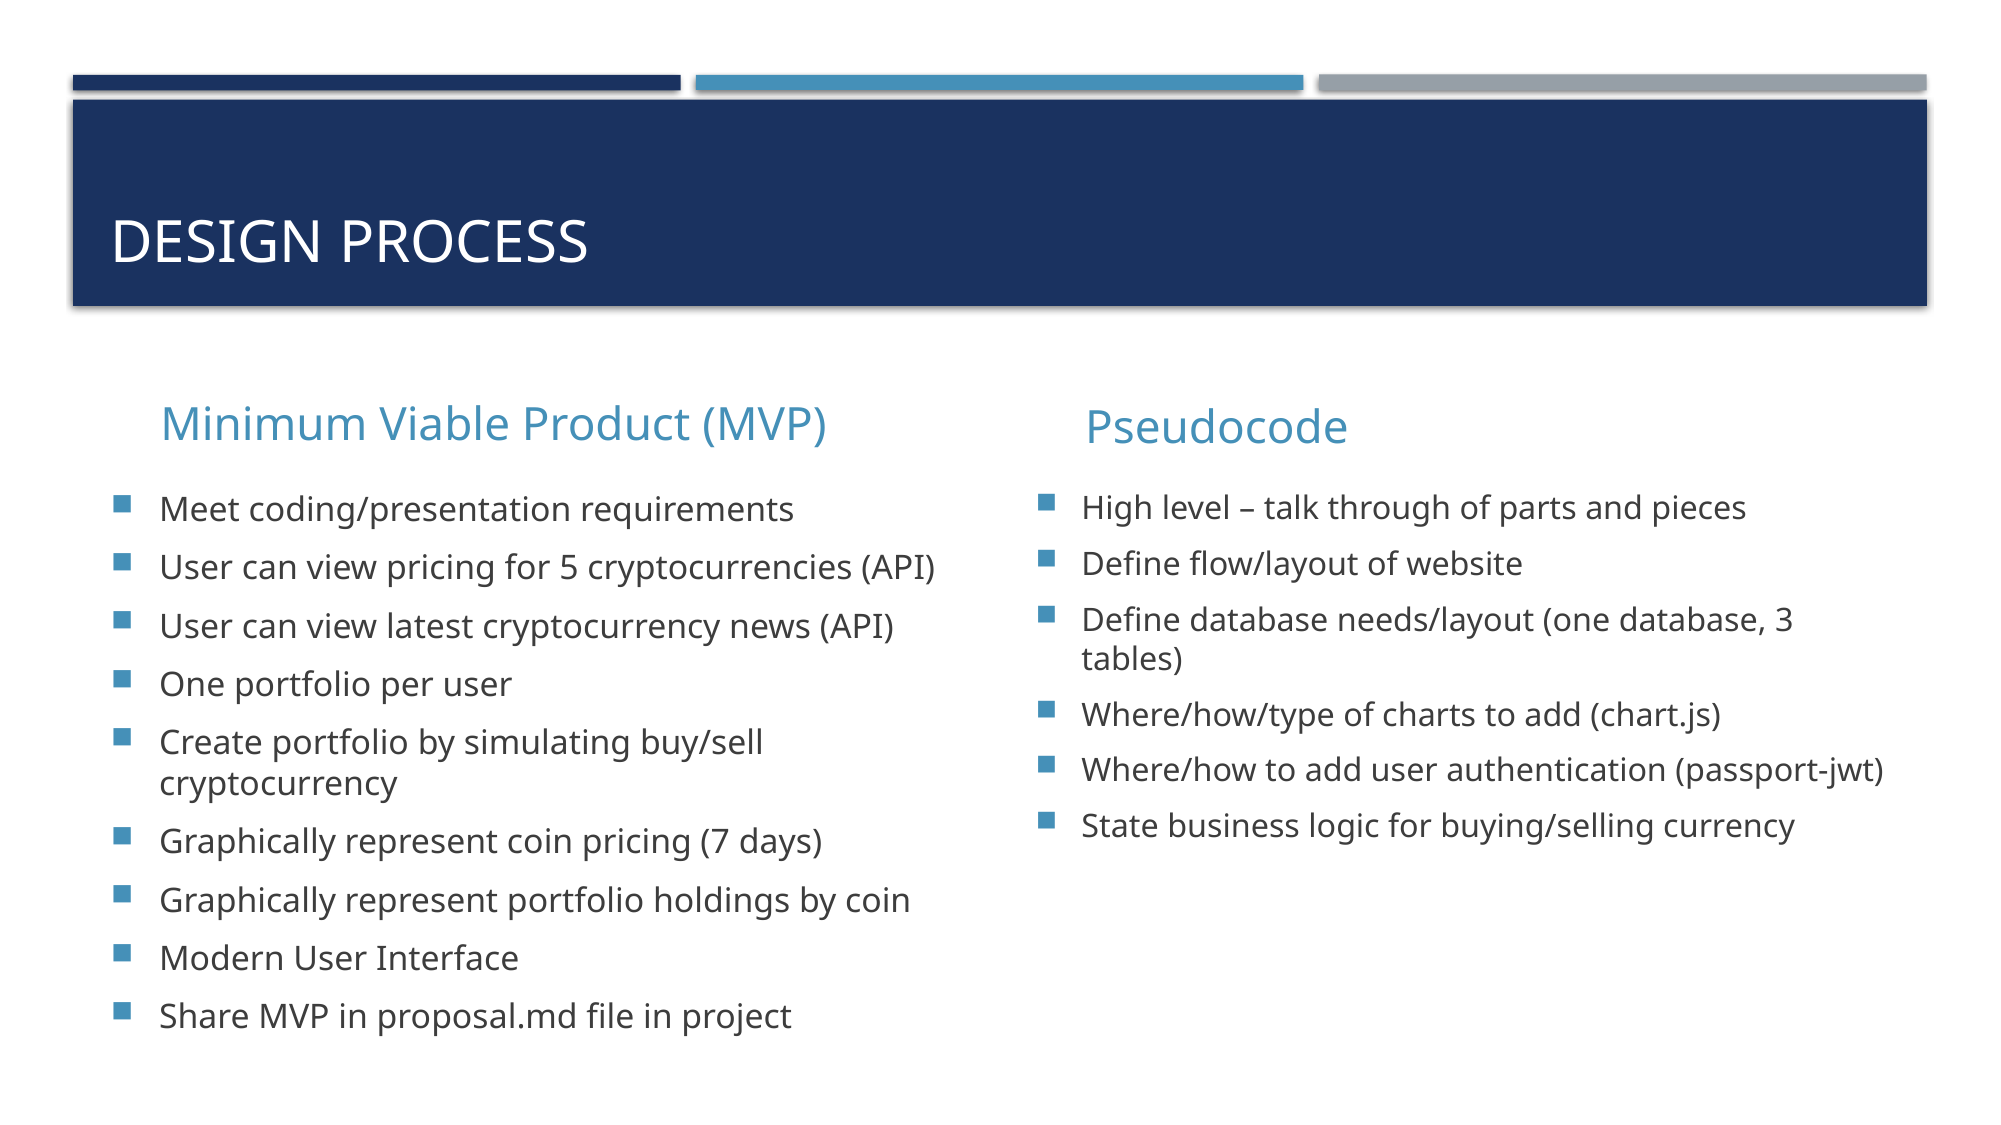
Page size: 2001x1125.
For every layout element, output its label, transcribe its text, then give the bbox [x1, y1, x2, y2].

list Pseudocode [1070, 369, 1905, 460]
title Design Process [95, 119, 1905, 282]
list Meet coding/presentation requirements User can view pricing for 5 cryptocurrencies (API) User can view latest cryptocurrency news (API) One portfolio per user Create portfolio by simulating buy/sell cryptocurrency Graphically represent coin pricing (7 days) Graphically represent portfolio holdings by coin Modern User Interface Share MVP in proposal.md file in project [95, 479, 980, 1050]
list High level – talk through of parts and pieces Define flow/layout of website Define database needs/layout (one database, 3 tables) Where/how/type of charts to add (chart.js) Where/how to add user authentication (passport-jwt) State business logic for buying/selling currency [1019, 479, 1905, 873]
list Minimum Viable Product (MVP) [145, 369, 980, 458]
